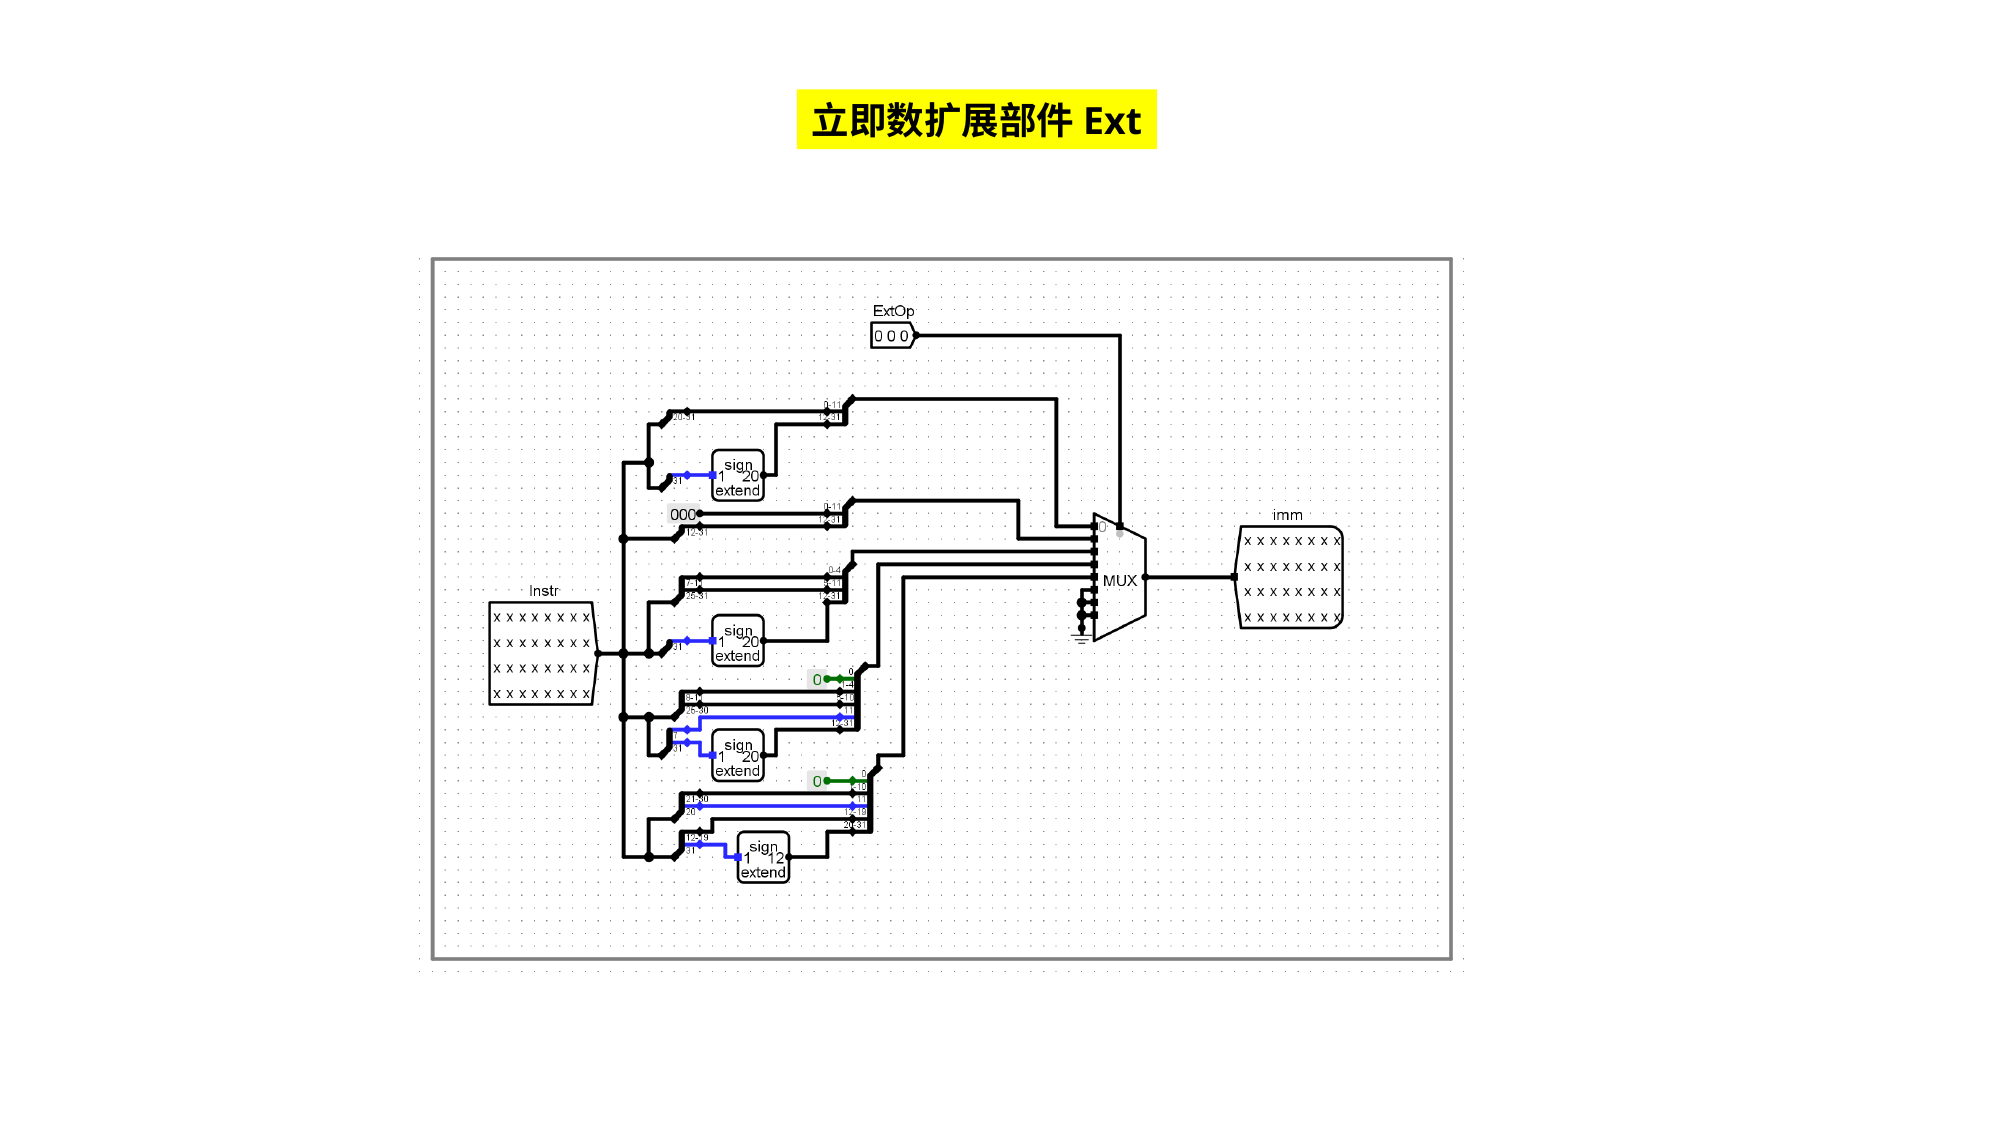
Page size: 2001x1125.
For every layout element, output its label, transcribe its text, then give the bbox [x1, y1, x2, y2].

text_box 立即数扩展部件Ext [796, 89, 1157, 150]
picture [414, 248, 1465, 975]
